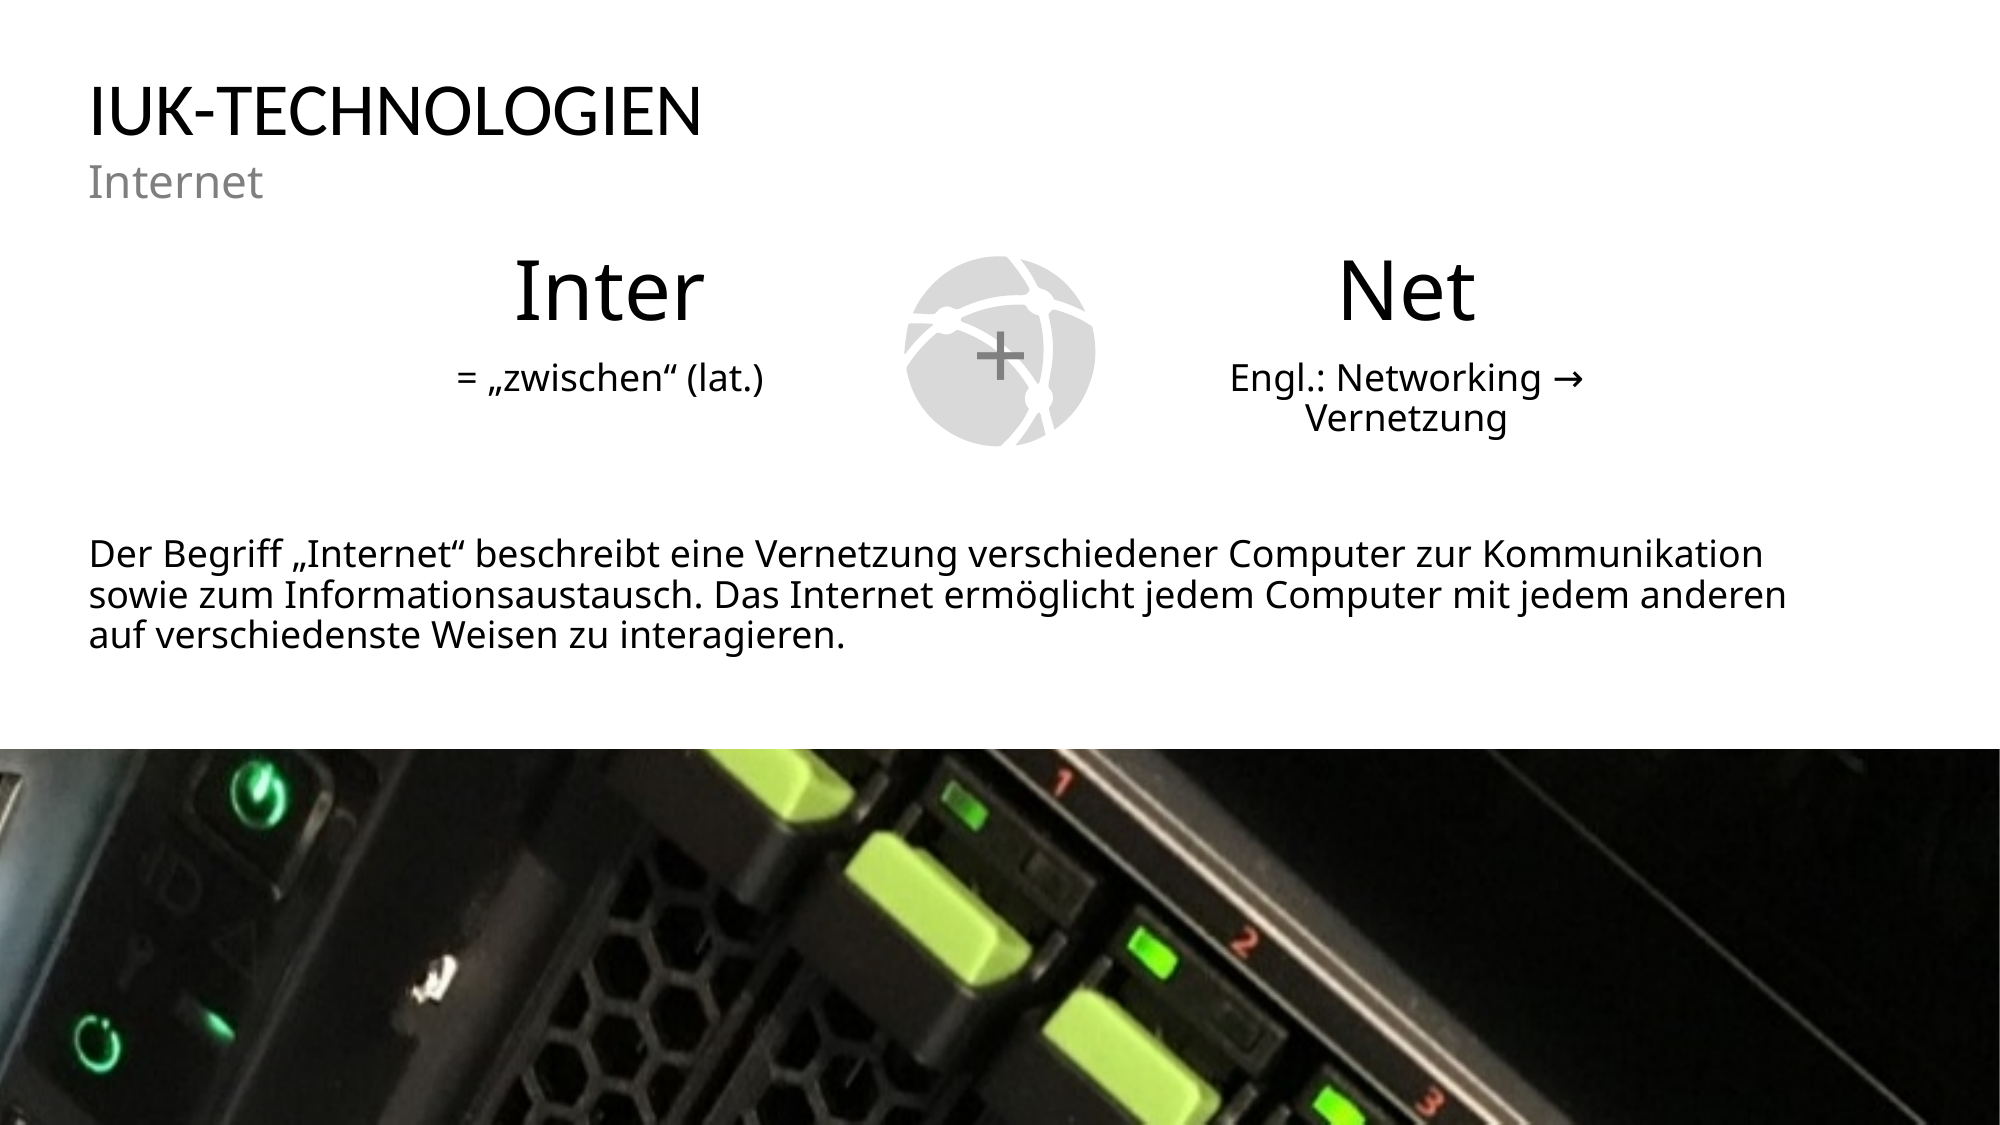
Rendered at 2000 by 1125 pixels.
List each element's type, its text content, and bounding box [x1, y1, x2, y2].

list Der Begriff „Internet“ beschreibt eine Vernetzung verschiedener Computer zur Kommunikation sowie zum Informationsaustausch. Das Internet ermöglicht jedem Computer mit jedem anderen auf verschiedenste Weisen zu interagieren. [88, 248, 1911, 749]
text_box Net Engl.: Networking → Vernetzung [1166, 247, 1648, 455]
list Internet [88, 159, 1911, 248]
title IUK-TECHNOLOGIEN [88, 70, 1911, 159]
picture [0, 749, 2000, 1125]
text_box Inter = „zwischen“ (lat.) [369, 247, 851, 455]
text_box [903, 255, 1098, 447]
